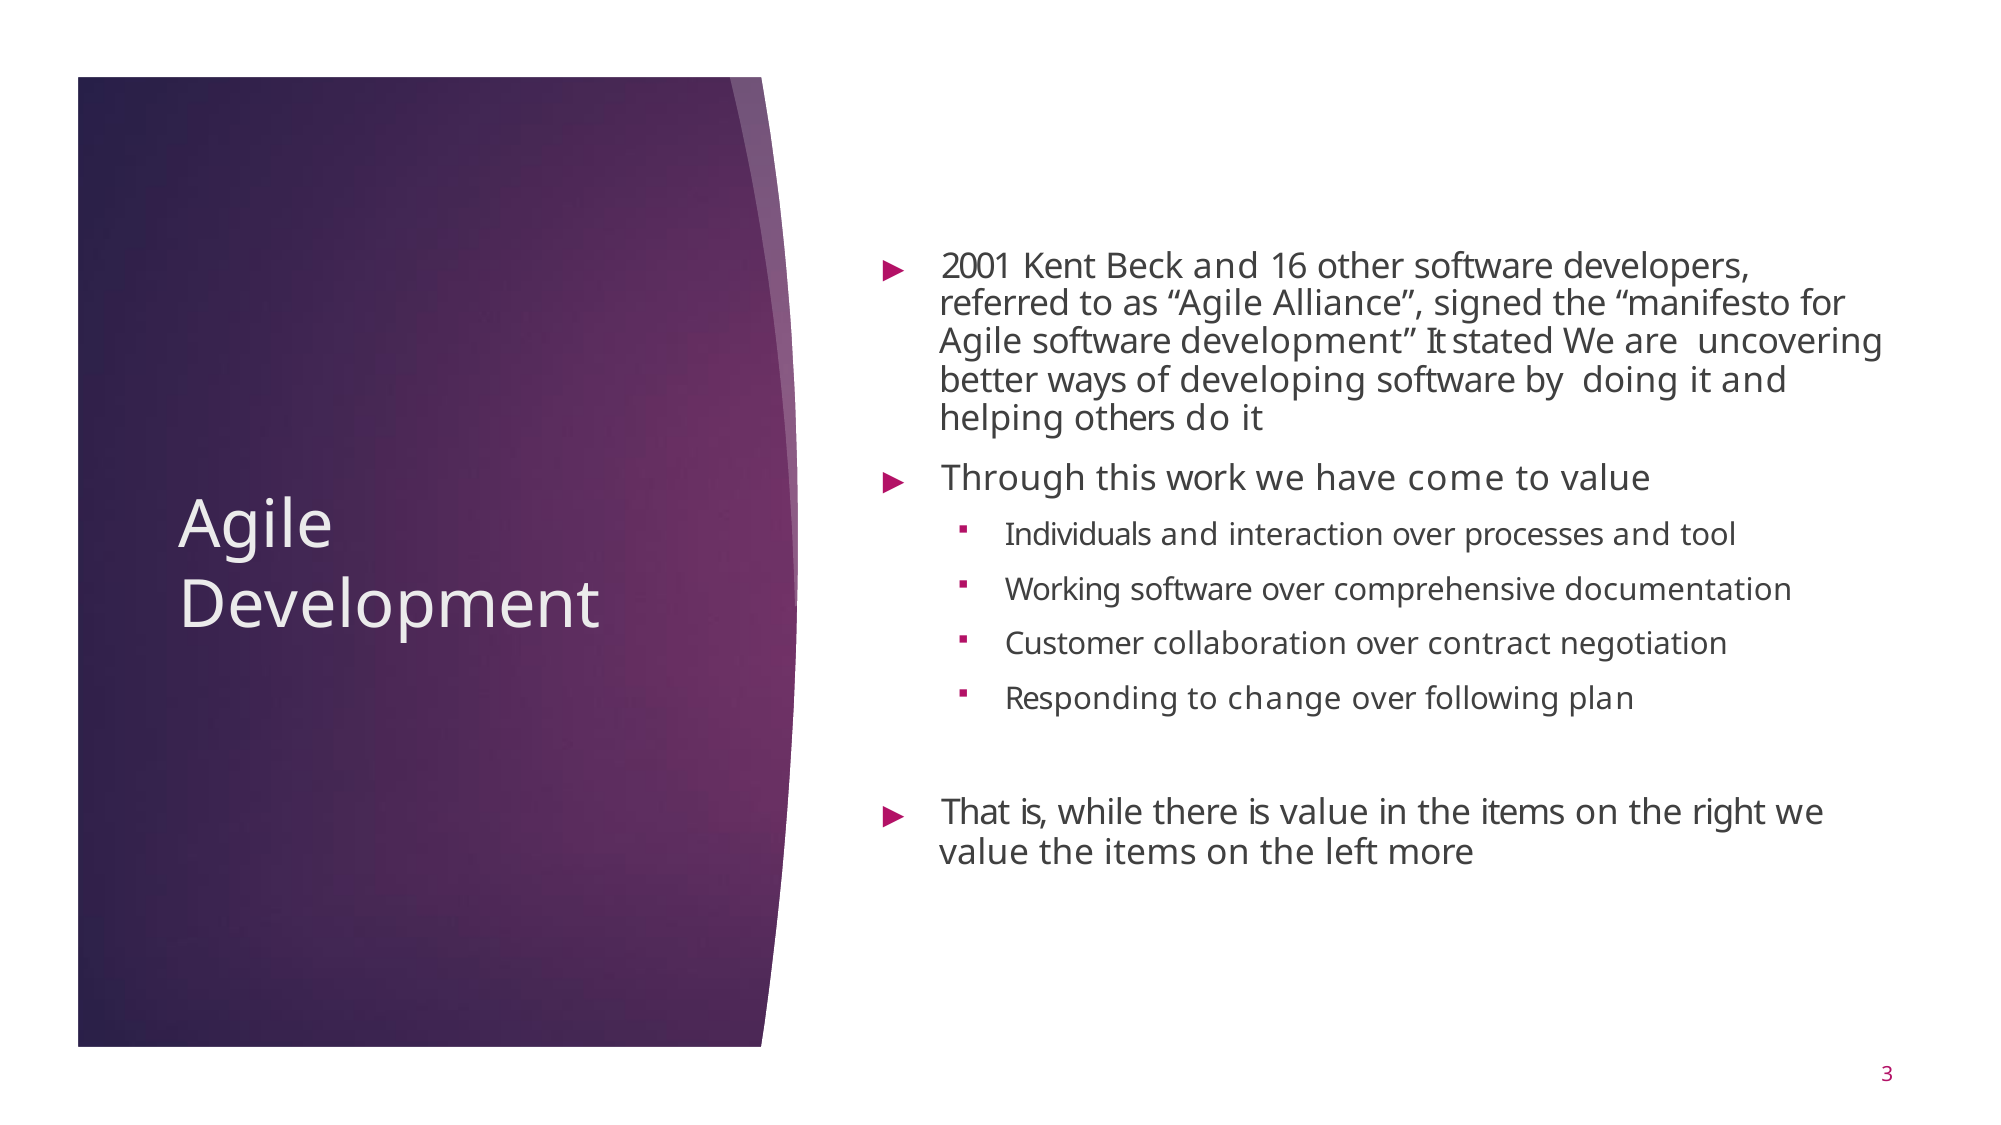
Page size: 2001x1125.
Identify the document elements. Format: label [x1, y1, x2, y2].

text_box [0, 0, 2000, 1125]
